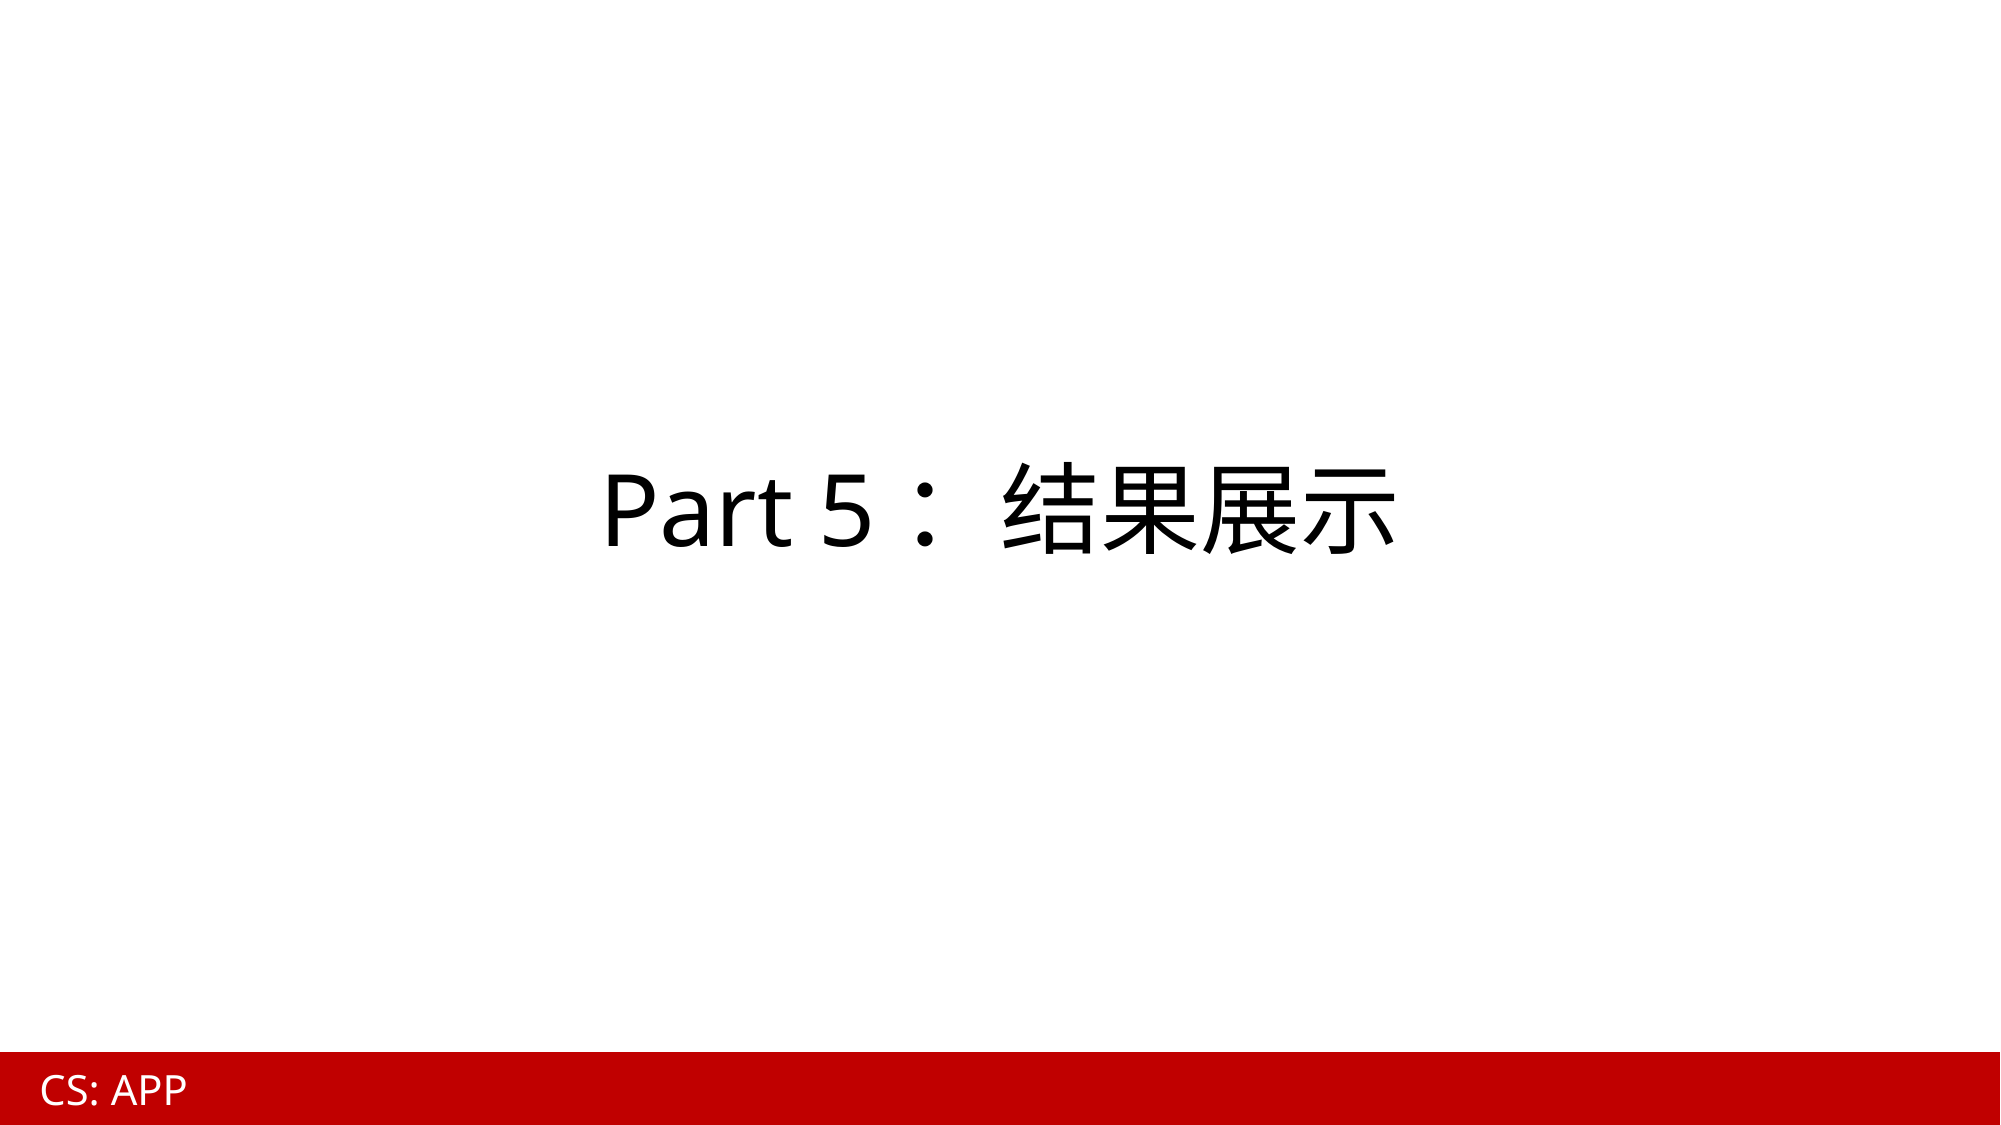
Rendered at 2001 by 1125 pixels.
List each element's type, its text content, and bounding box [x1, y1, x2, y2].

text_box [0, 1052, 2000, 1125]
title Part 5：结果展示 [249, 184, 1750, 576]
text_box CS: APP [24, 1056, 683, 1121]
